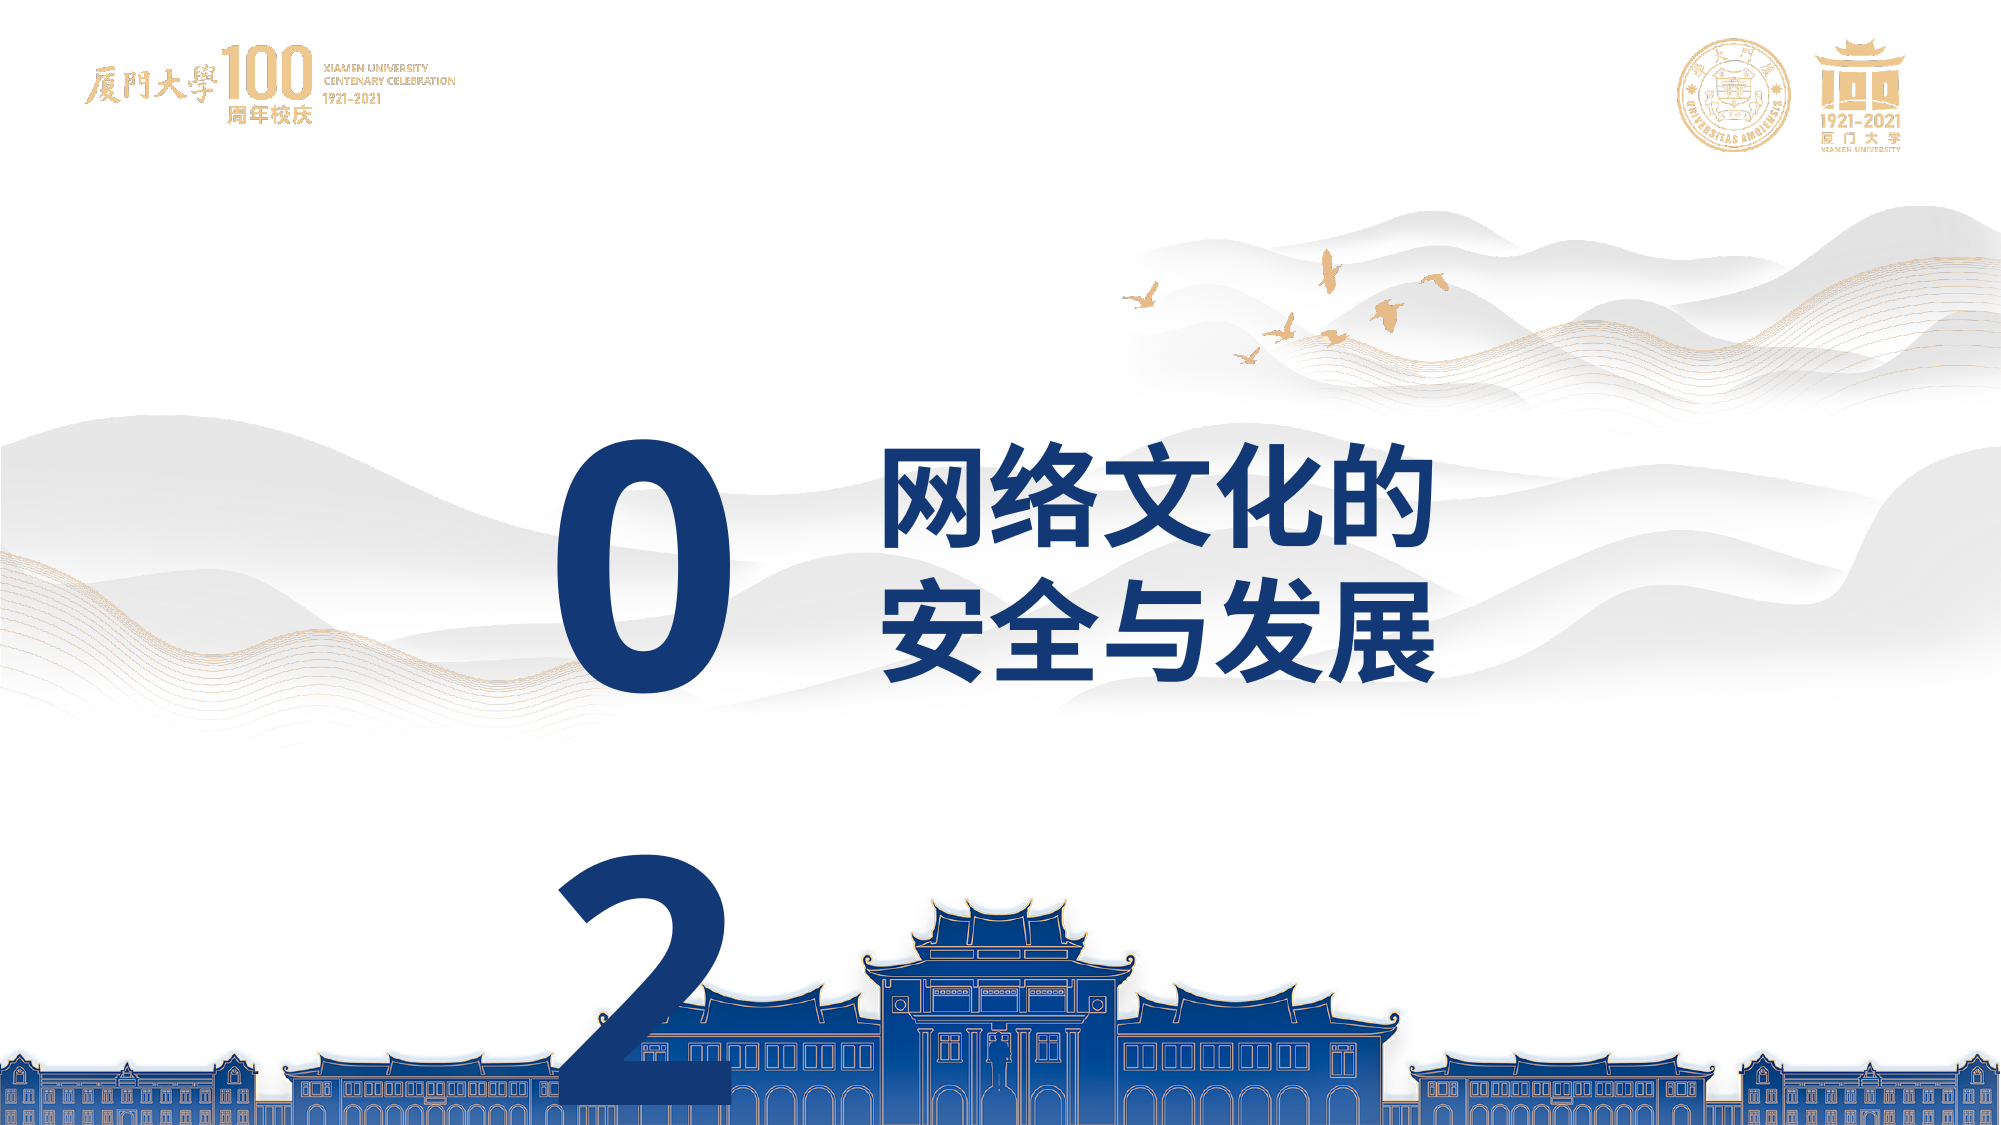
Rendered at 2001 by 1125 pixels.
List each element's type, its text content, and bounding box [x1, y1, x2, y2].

text_box 02 [530, 777, 894, 880]
picture [0, 206, 2001, 777]
picture [0, 879, 2000, 1125]
picture [74, 34, 465, 131]
picture [1660, 24, 1922, 172]
